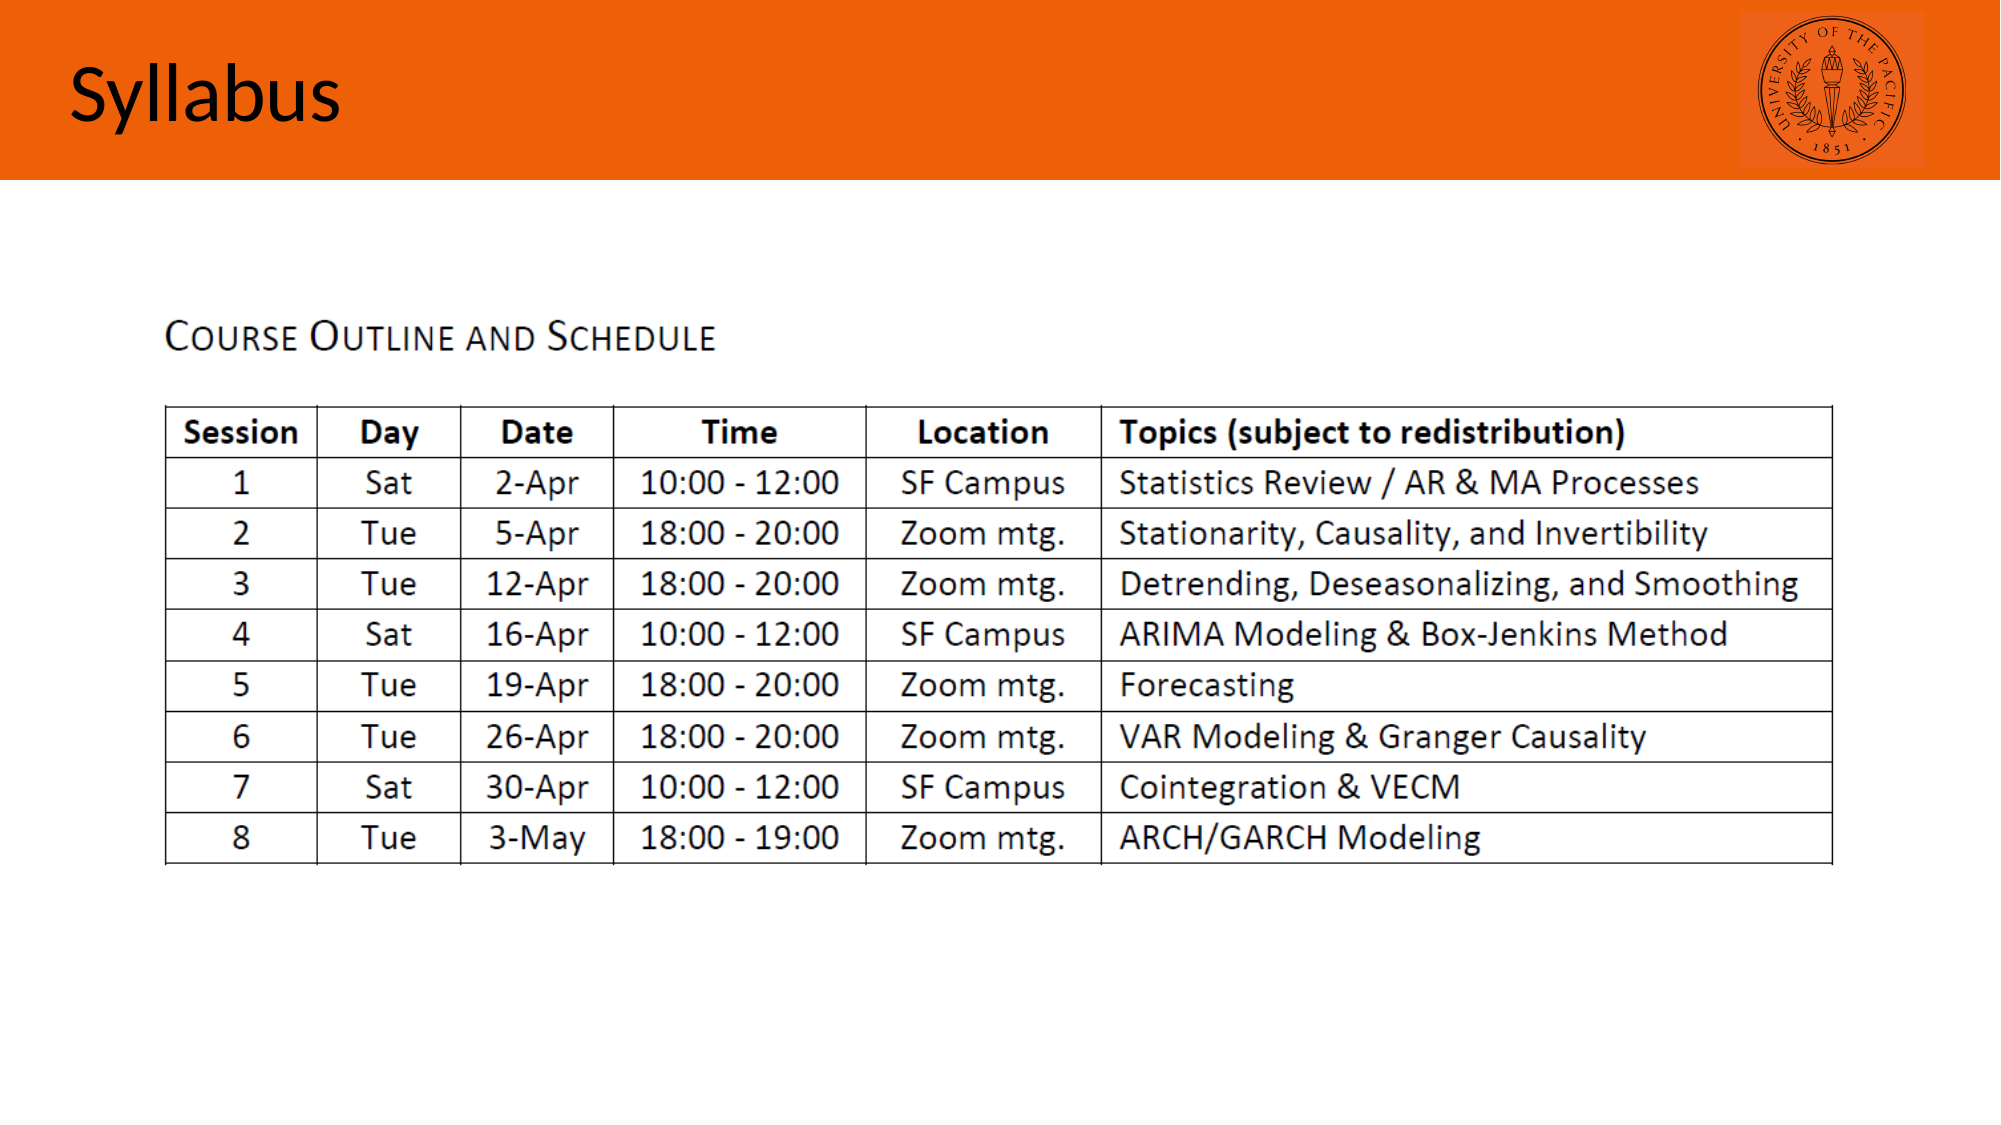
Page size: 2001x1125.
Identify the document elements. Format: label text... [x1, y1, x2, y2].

picture [1740, 11, 1925, 168]
picture [145, 297, 1855, 888]
text_box Syllabus [54, 30, 1560, 146]
